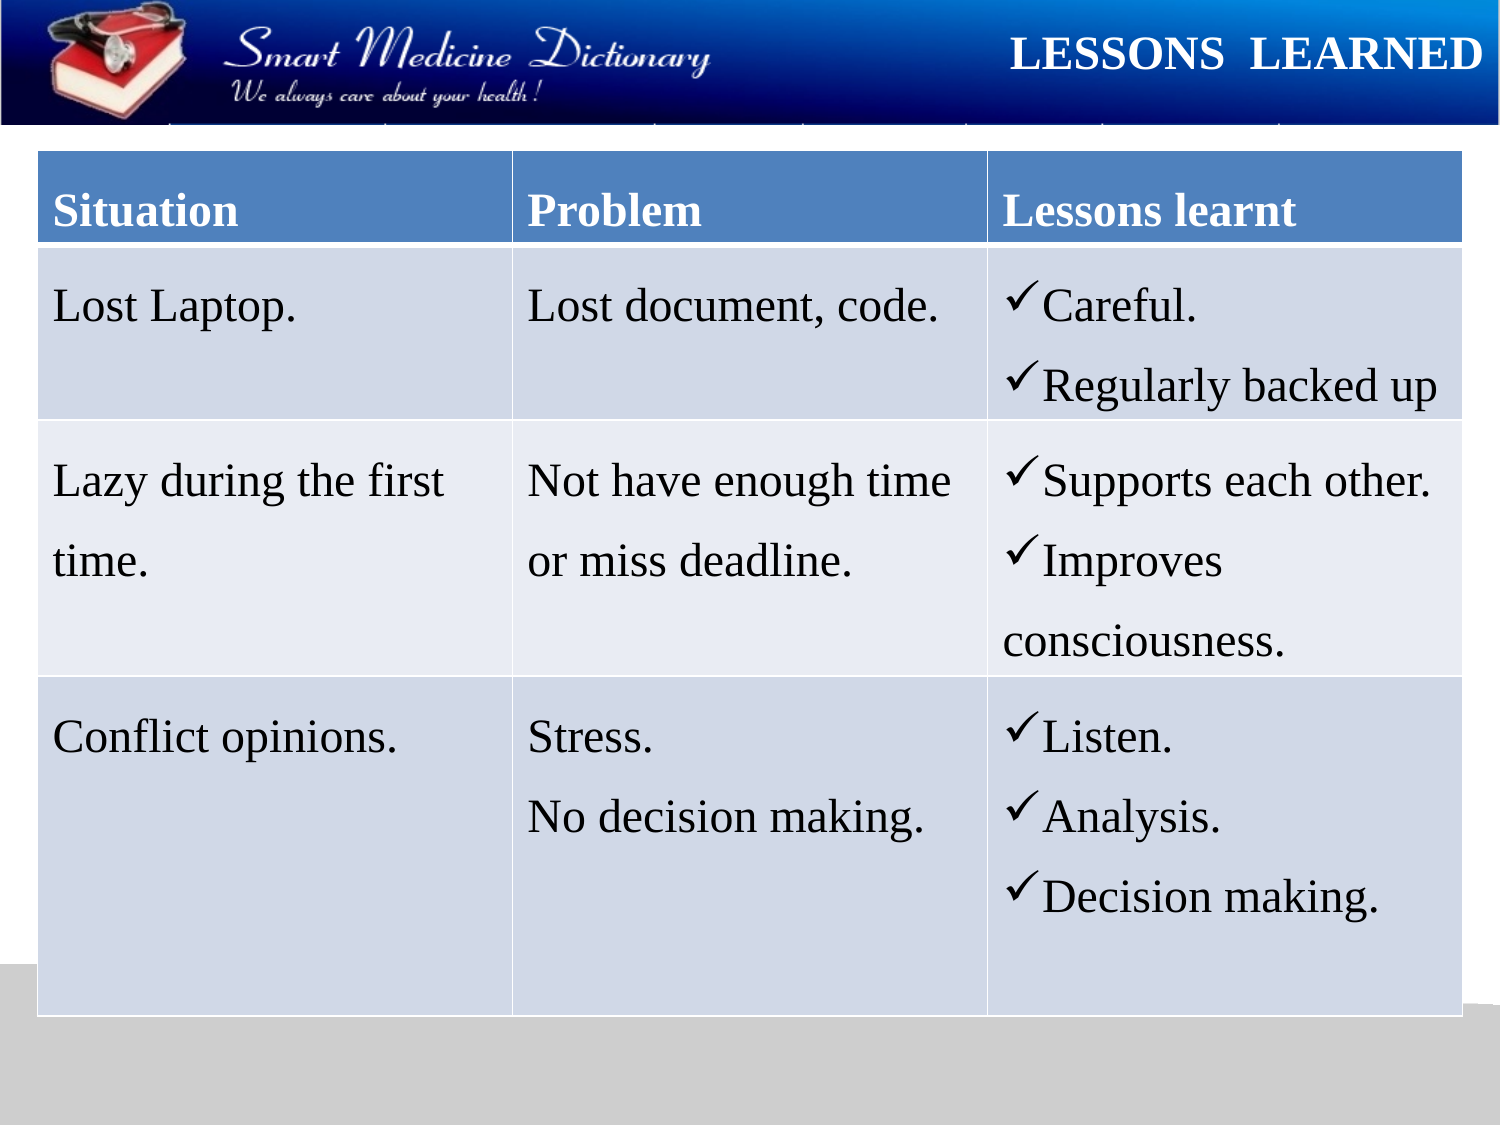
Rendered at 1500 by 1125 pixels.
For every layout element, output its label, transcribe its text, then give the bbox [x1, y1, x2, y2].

table_cell Stress. No decision making. [513, 677, 987, 935]
table_header Situation [38, 151, 512, 242]
table_cell Lost Laptop. [38, 248, 512, 419]
table_header Lessons learnt [988, 151, 1462, 242]
table_header Problem [513, 151, 987, 242]
table_cell Careful. Regularly backed up [988, 248, 1462, 419]
picture [0, 0, 1500, 126]
table_cell Lost document, code. [513, 248, 987, 419]
table_cell Not have enough time or miss deadline. [513, 421, 987, 675]
picture [0, 937, 1500, 1125]
table_cell Conflict opinions. [38, 677, 512, 935]
table_cell Listen. Analysis. Decision making. [988, 677, 1462, 935]
table_cell Lazy during the first time. [38, 421, 512, 675]
table_cell Supports each other. Improves consciousness. [988, 421, 1462, 675]
